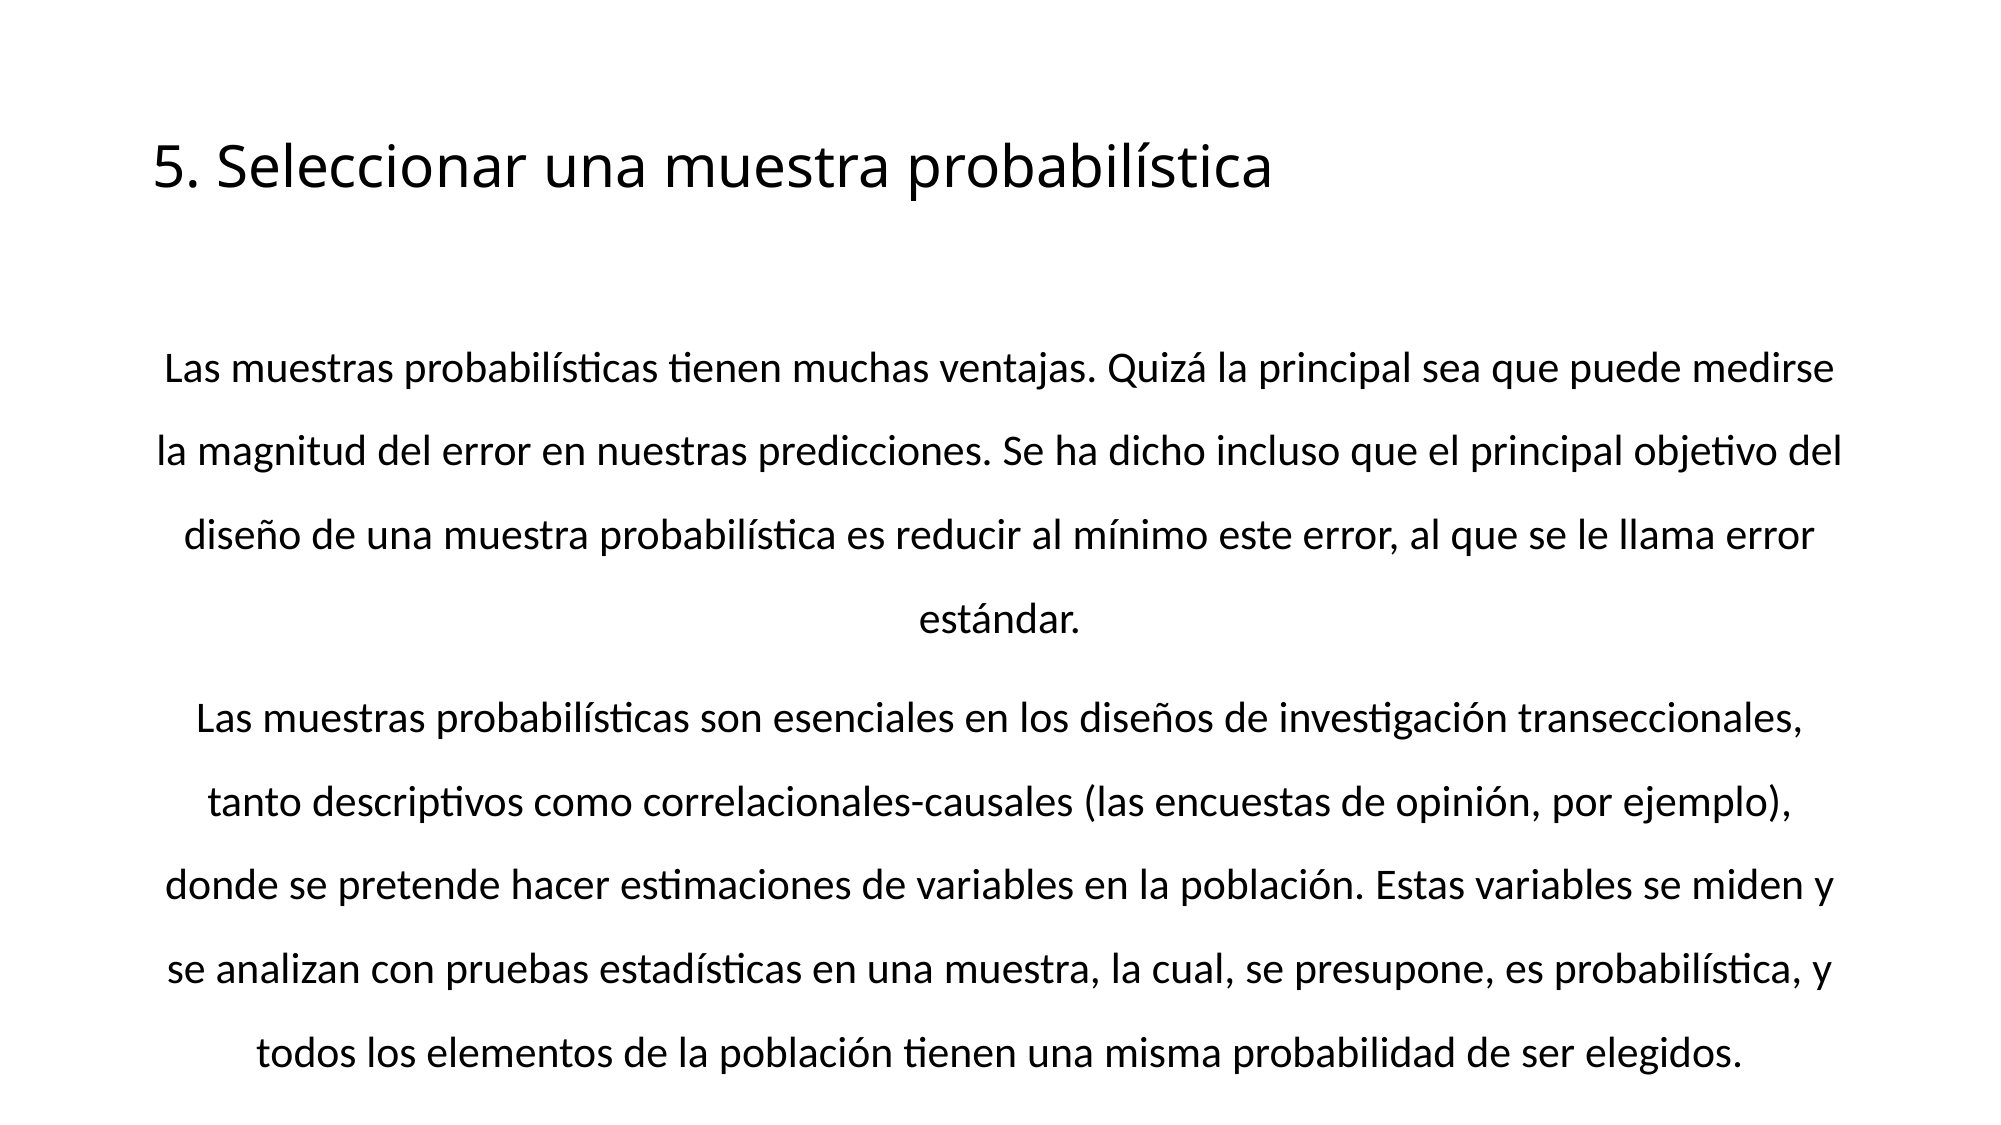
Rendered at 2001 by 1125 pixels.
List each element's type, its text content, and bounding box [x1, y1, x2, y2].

list Las muestras probabilísticas tienen muchas ventajas. Quizá la principal sea que puede medirse la magnitud del error en nuestras predicciones. Se ha dicho incluso que el principal objetivo del diseño de una muestra probabilística es reducir al mínimo este error, al que se le llama error estándar. Las muestras probabilísticas son esenciales en los diseños de investigación transeccionales, tanto descriptivos como correlacionales-causales (las encuestas de opinión, por ejemplo), donde se pretende hacer estimaciones de variables en la población. Estas variables se miden y se analizan con pruebas estadísticas en una muestra, la cual, se presupone, es probabilística, y todos los elementos de la población tienen una misma probabilidad de ser elegidos. [137, 299, 1863, 1084]
title 5. Seleccionar una muestra probabilística [137, 59, 1863, 278]
